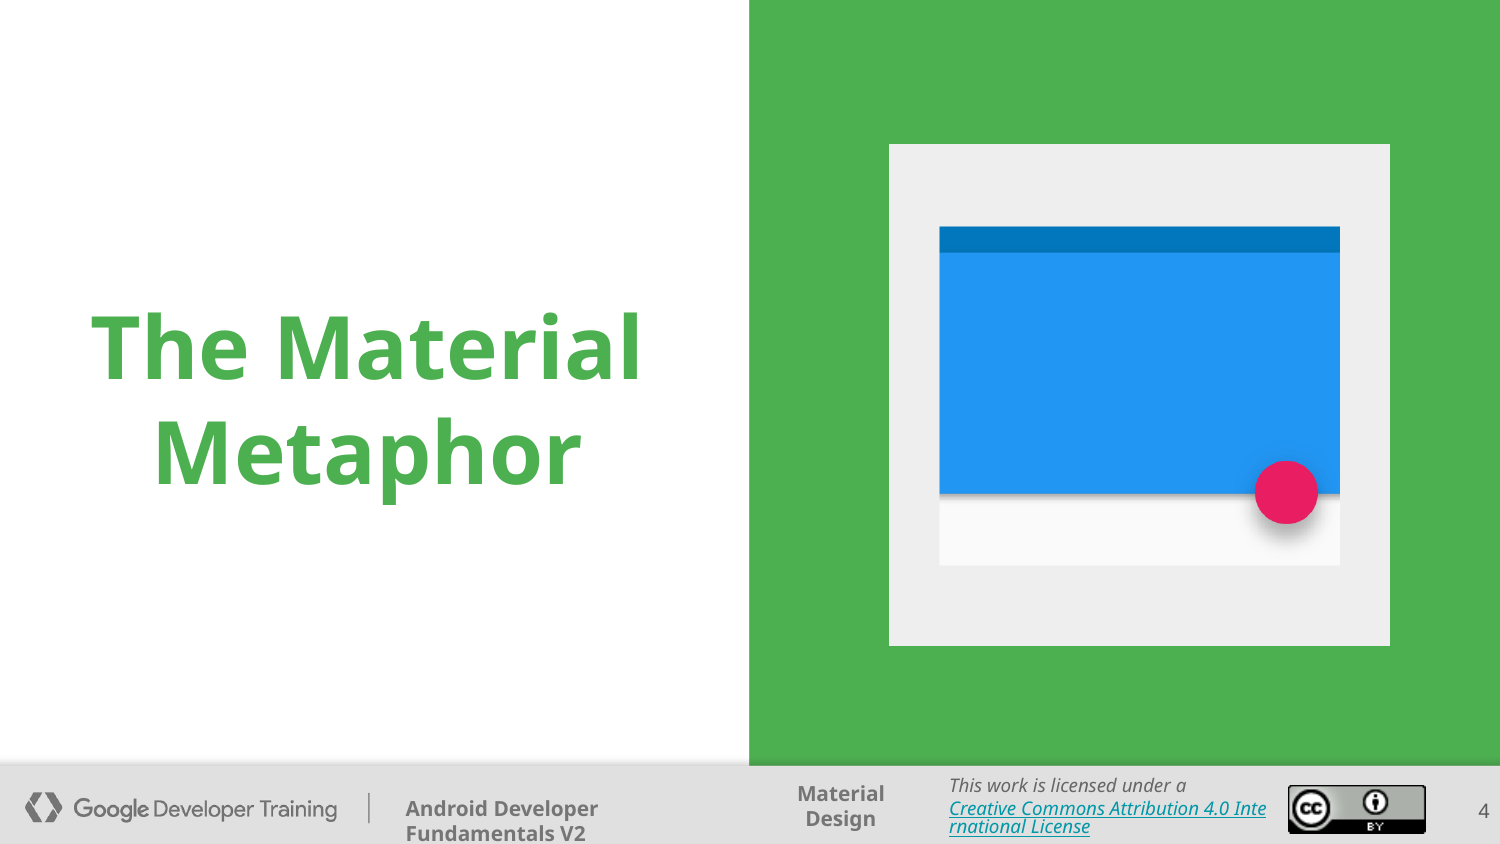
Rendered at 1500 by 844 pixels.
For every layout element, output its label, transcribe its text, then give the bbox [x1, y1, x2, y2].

slide_number ‹#› [1414, 777, 1500, 842]
picture [0, 0, 1500, 844]
title The Material Metaphor [35, 273, 700, 517]
